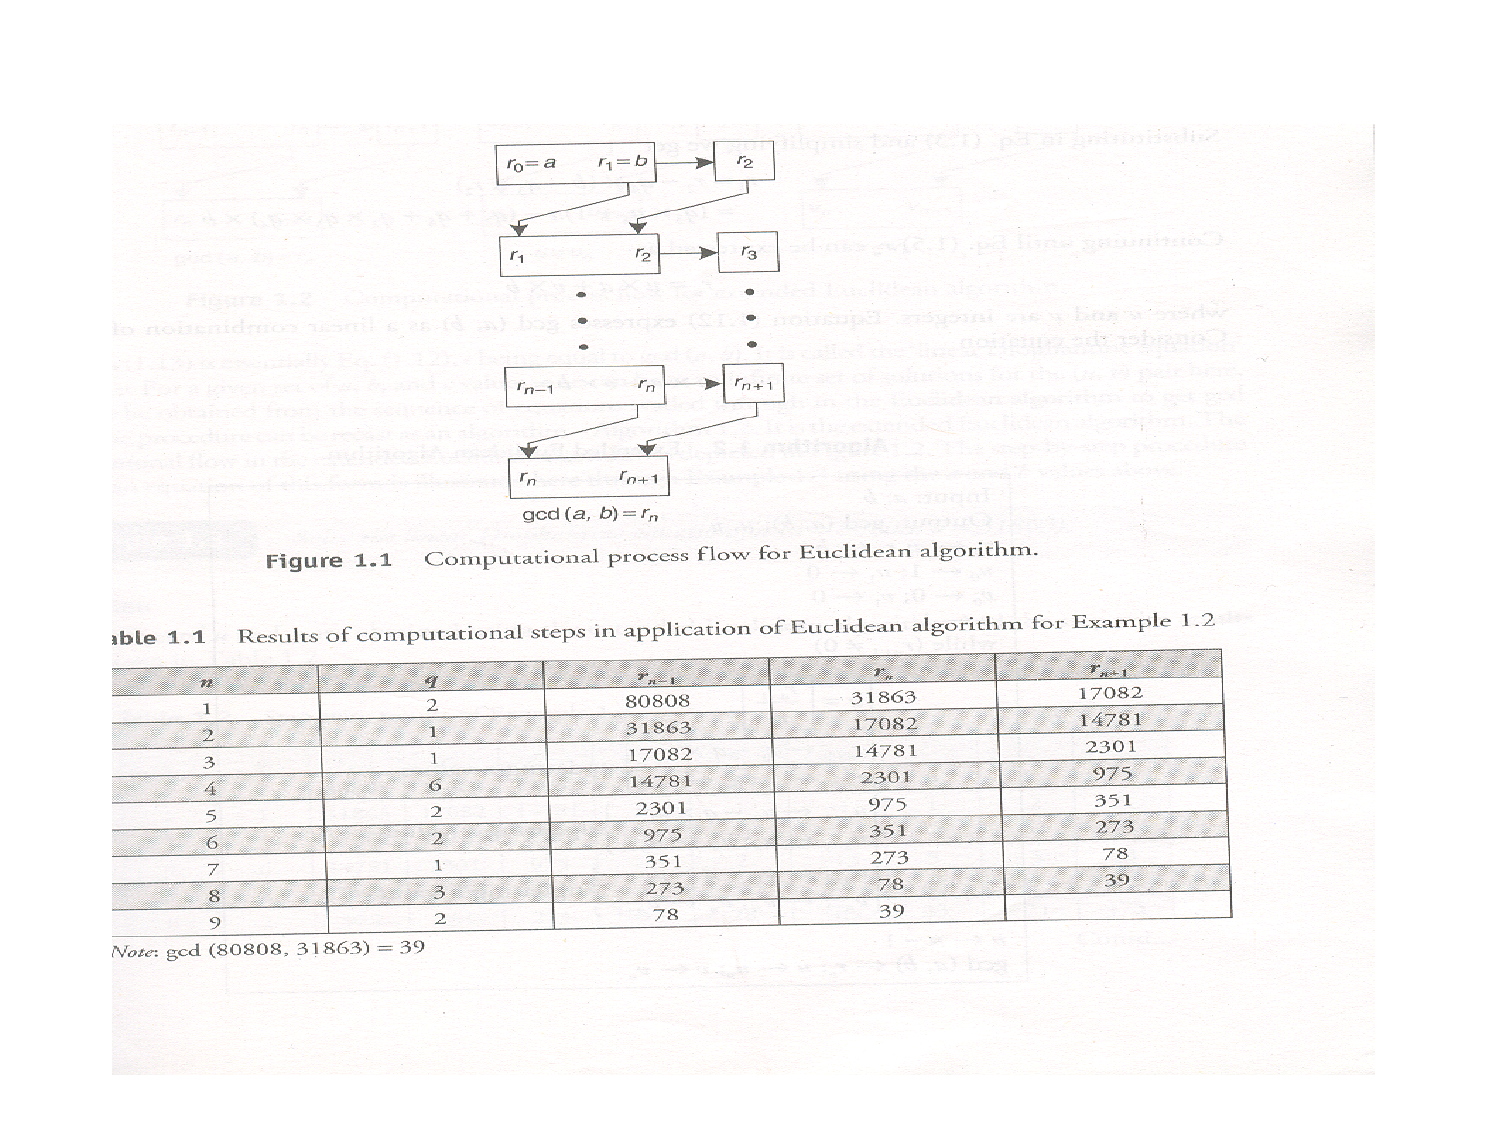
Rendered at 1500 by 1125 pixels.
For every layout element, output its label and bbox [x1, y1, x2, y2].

picture [112, 124, 1376, 1076]
